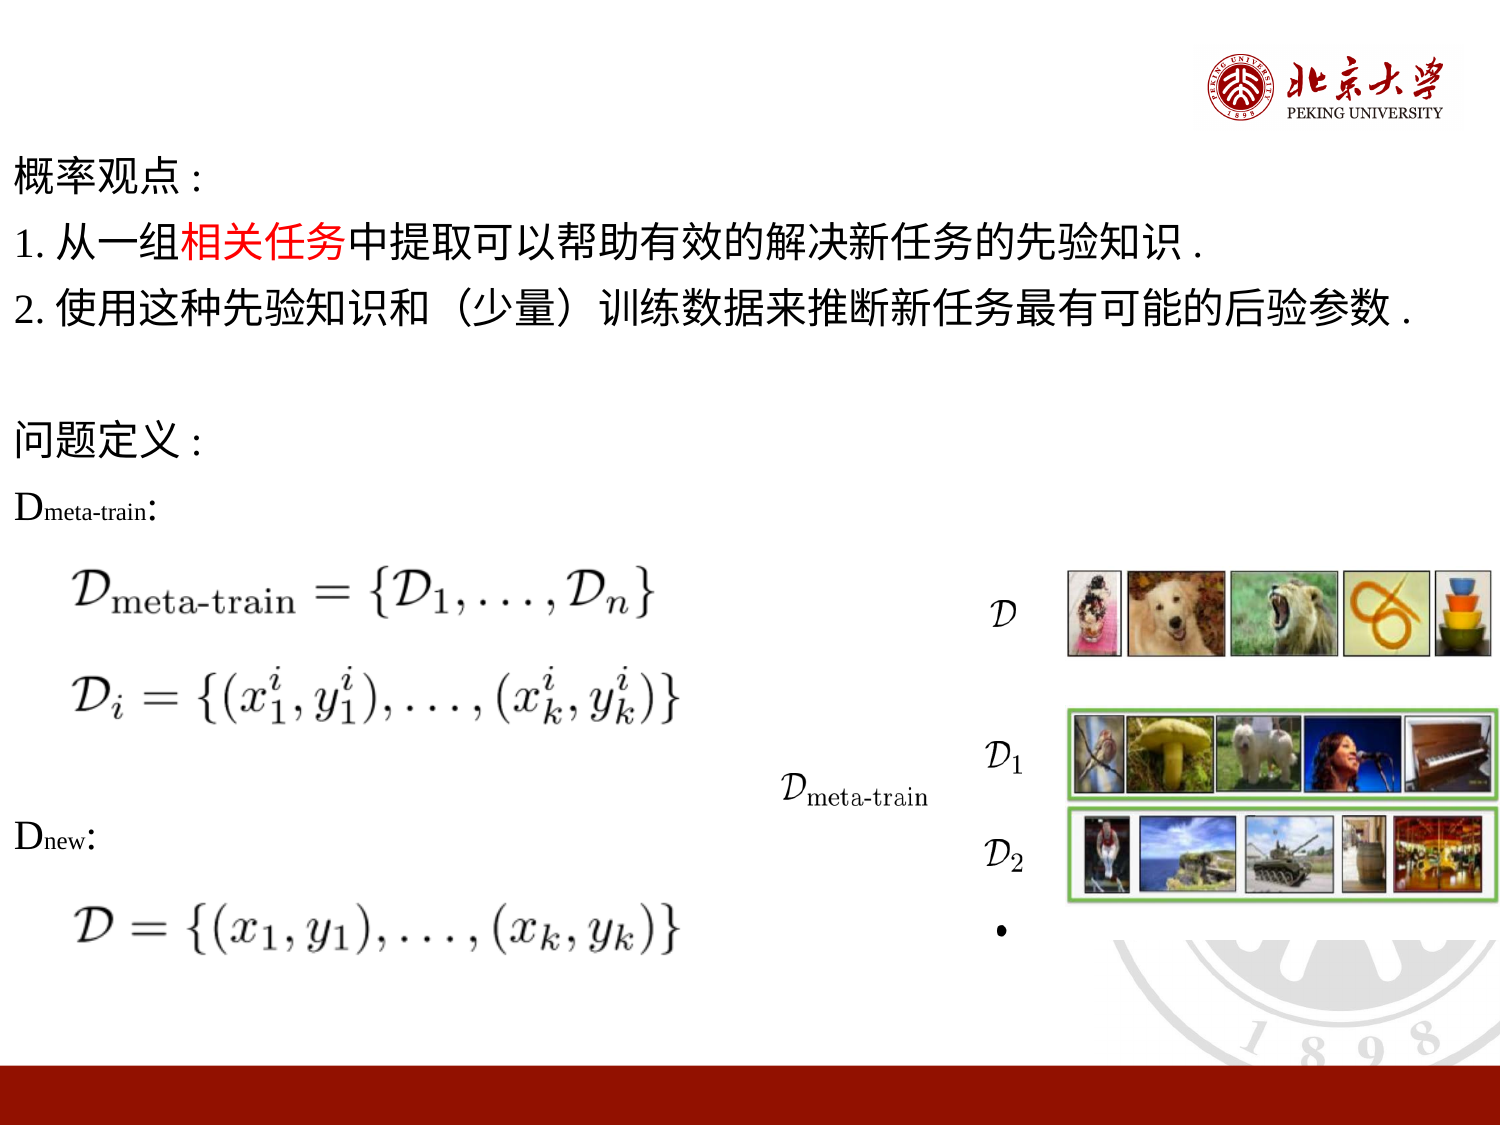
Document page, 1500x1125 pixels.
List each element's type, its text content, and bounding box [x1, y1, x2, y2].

picture [777, 562, 1500, 940]
picture [1193, 44, 1464, 131]
list 概率观点: 1.从一组相关任务中提取可以帮助有效的解决新任务的先验知识. 2.使用这种先验知识和（少量）训练数据来推断新任务最有可能的后验参数. 问题定义: Dmeta-train: Dnew: [0, 147, 1500, 1066]
picture [68, 562, 686, 735]
picture [68, 897, 688, 963]
